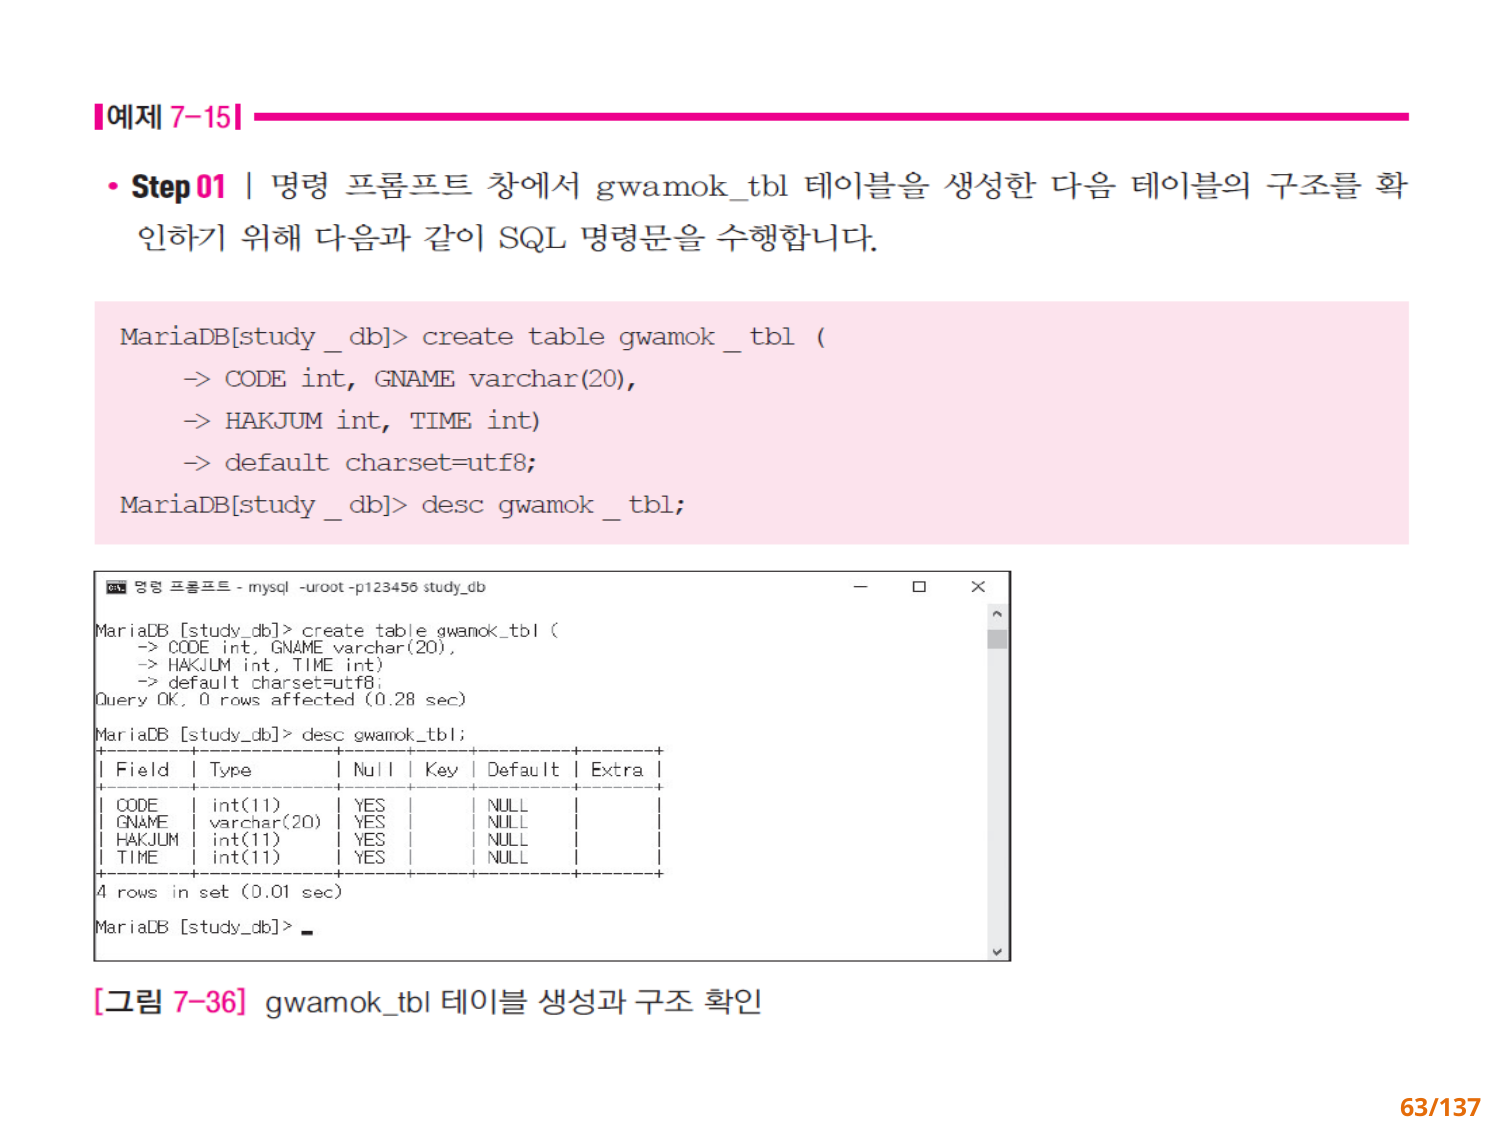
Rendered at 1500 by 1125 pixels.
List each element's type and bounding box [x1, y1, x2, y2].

text_box [75, 89, 1424, 1029]
